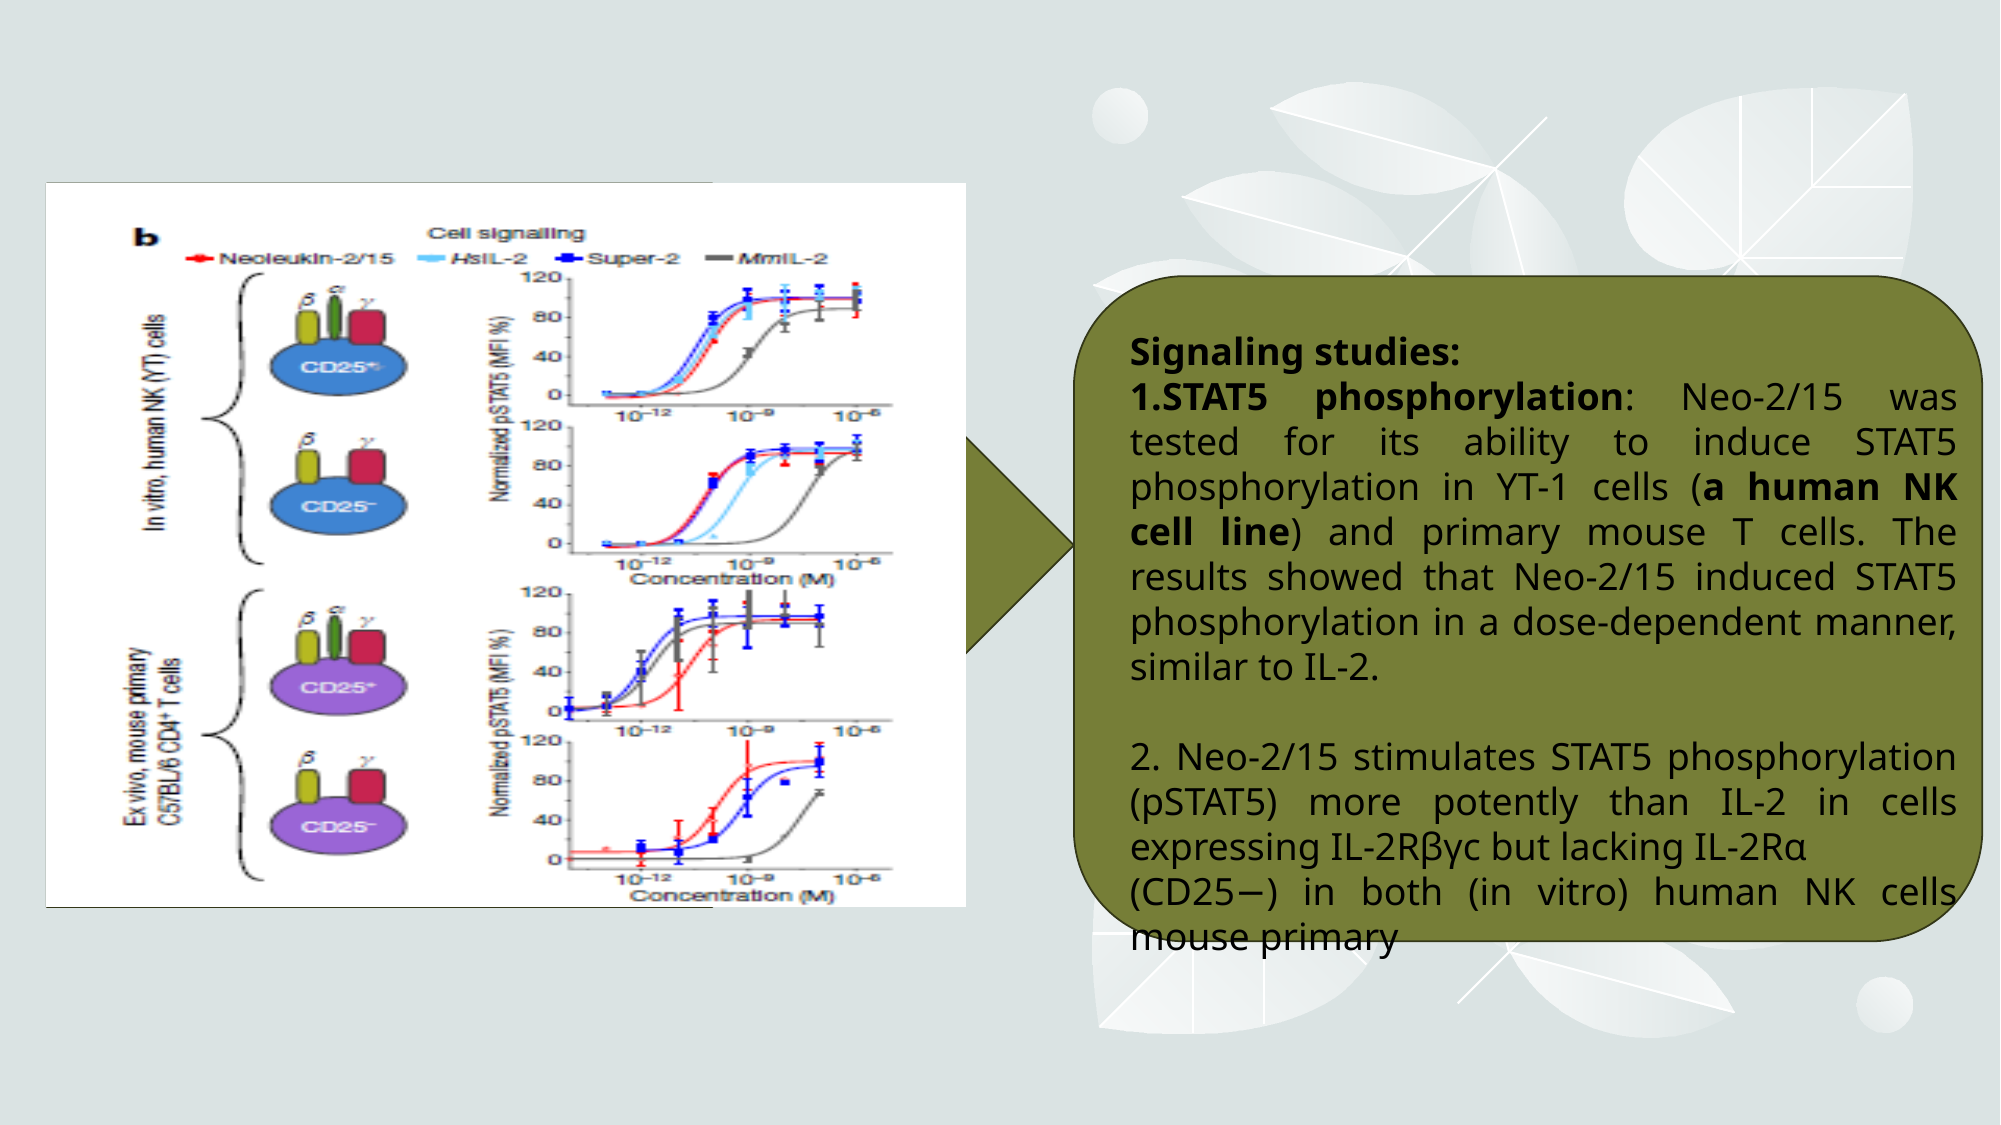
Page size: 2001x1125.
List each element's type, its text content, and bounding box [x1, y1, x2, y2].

text_box [1073, 275, 1961, 918]
text_box [966, 436, 1073, 655]
text_box Signaling studies: STAT5 phosphorylation: Neo-2/15 was tested for its ability to induce STAT5 phosphorylation in YT-1 cells (a human NK cell line) and primary mouse T cells. The results showed that Neo-2/15 induced STAT5 phosphorylation in a dose-dependent manner, similar to IL-2. 2. Neo-2/15 stimulates STAT5 phosphorylation (pSTAT5) more potently than IL-2 in cells expressing IL-2Rβγc but lacking IL-2Rα (CD25−) in both (in vitro) human NK cells mouse primary [1115, 320, 1973, 1011]
text_box [1973, 340, 1984, 877]
picture [46, 183, 966, 908]
